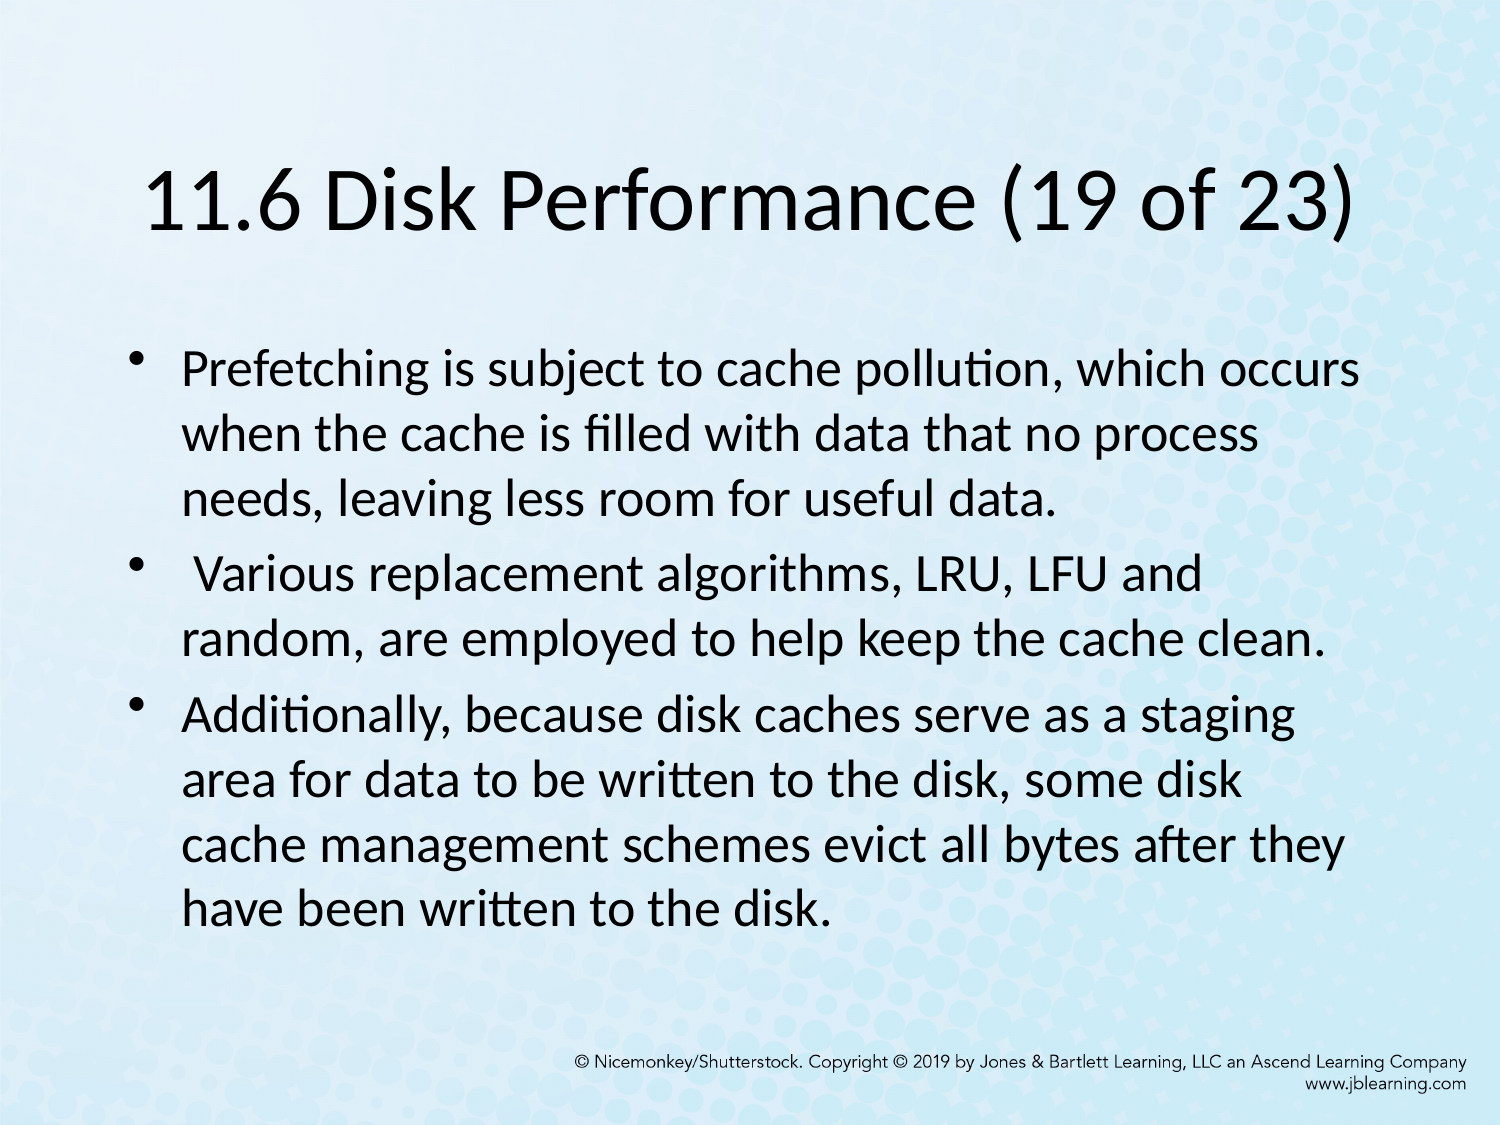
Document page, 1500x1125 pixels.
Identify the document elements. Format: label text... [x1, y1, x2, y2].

list Prefetching is subject to cache pollution, which occurs when the cache is filled with data that no process needs, leaving less room for useful data. Various replacement algorithms, LRU, LFU and random, are employed to help keep the cache clean. Additionally, because disk caches serve as a staging area for data to be written to the disk, some disk cache management schemes evict all bytes after they have been written to the disk. [112, 324, 1388, 1000]
picture [0, 0, 1500, 1125]
title 11.6 Disk Performance (19 of 23) [112, 99, 1388, 288]
